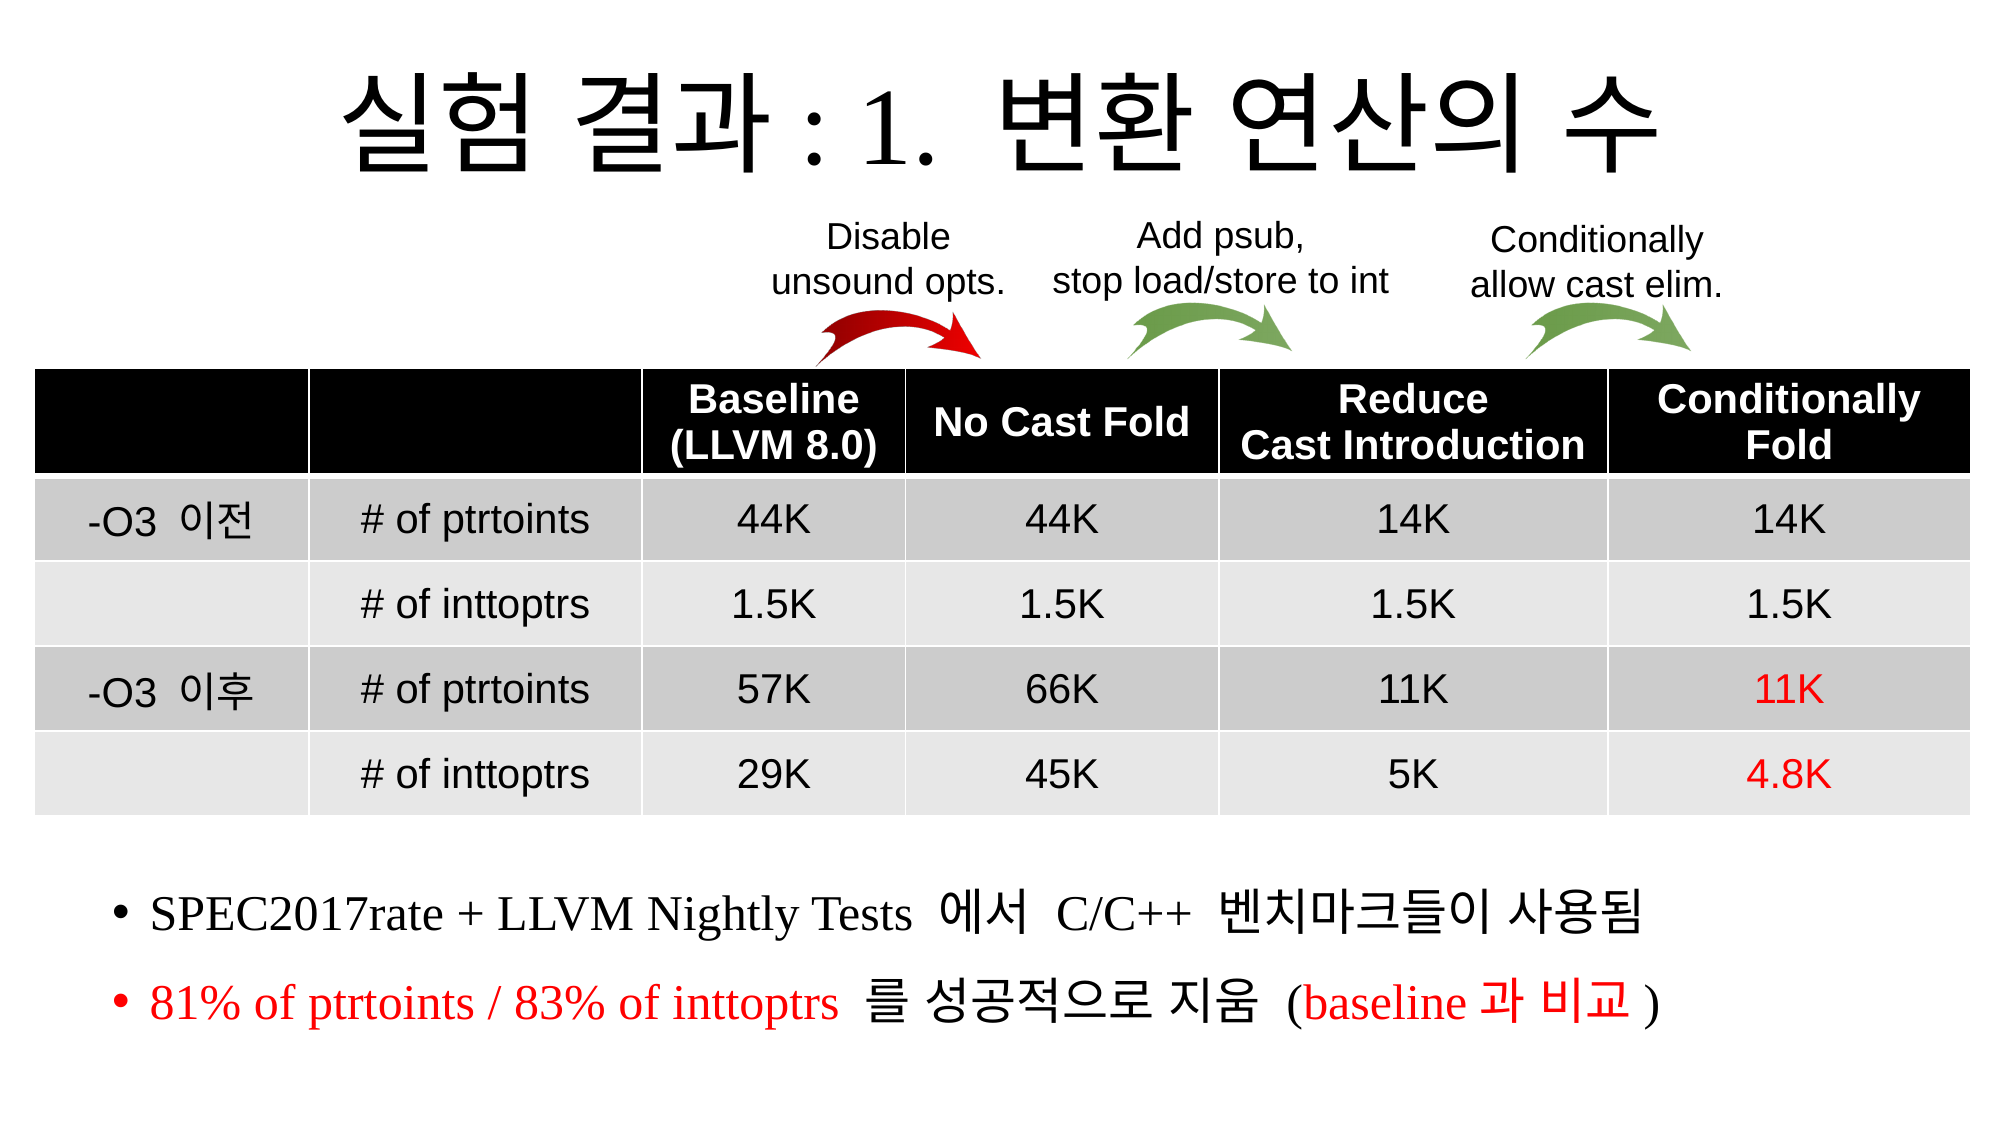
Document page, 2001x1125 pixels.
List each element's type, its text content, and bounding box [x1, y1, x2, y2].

table_cell # of ptrtoints [310, 479, 641, 560]
table_header [310, 369, 641, 473]
table_cell 44K [906, 479, 1218, 560]
table_header Conditionally Fold [1609, 369, 1970, 473]
table_header No Cast Fold [906, 369, 1218, 473]
table_cell -O3 이후 [35, 647, 308, 730]
table_cell # of inttoptrs [310, 732, 641, 815]
table_cell 5K [1220, 732, 1607, 815]
table_header Reduce Cast Introduction [1220, 369, 1607, 473]
table_cell 4.8K [1609, 732, 1970, 815]
picture [1512, 221, 1663, 436]
text_box Disable unsound opts. [756, 204, 1021, 310]
table_header Baseline (LLVM 8.0) [643, 369, 905, 473]
table_cell -O3 이전 [35, 479, 308, 560]
table_cell 14K [1609, 479, 1970, 560]
table_cell [35, 732, 308, 815]
picture [1113, 221, 1265, 436]
text_box Add psub, stop load/store to int [1037, 203, 1405, 309]
table_cell 1.5K [1220, 562, 1607, 645]
table_cell 57K [643, 647, 905, 730]
table_cell [35, 562, 308, 645]
list SPEC2017rate + LLVM Nightly Tests 에서 C/C++ 벤치마크들이 사용됨 81% of ptrtoints / 83% of inttoptrs 를 성공적으로 지움 (baseline과 비교) [97, 879, 1903, 1045]
table_cell 1.5K [643, 562, 905, 645]
table_cell # of inttoptrs [310, 562, 641, 645]
table_cell 11K [1220, 647, 1607, 730]
table_cell # of ptrtoints [310, 647, 641, 730]
table_cell 66K [906, 647, 1218, 730]
table_cell 1.5K [1609, 562, 1970, 645]
table_cell 1.5K [906, 562, 1218, 645]
table_cell 44K [643, 479, 905, 560]
table_cell 29K [643, 732, 905, 815]
table_cell 11K [1609, 647, 1970, 730]
table_cell 14K [1220, 479, 1607, 560]
table_cell 45K [906, 732, 1218, 815]
picture [749, 228, 1007, 463]
title 실험 결과: 1. 변환 연산의 수 [0, 0, 2000, 263]
table_header [35, 369, 308, 473]
text_box Conditionally allow cast elim. [1455, 207, 1739, 313]
